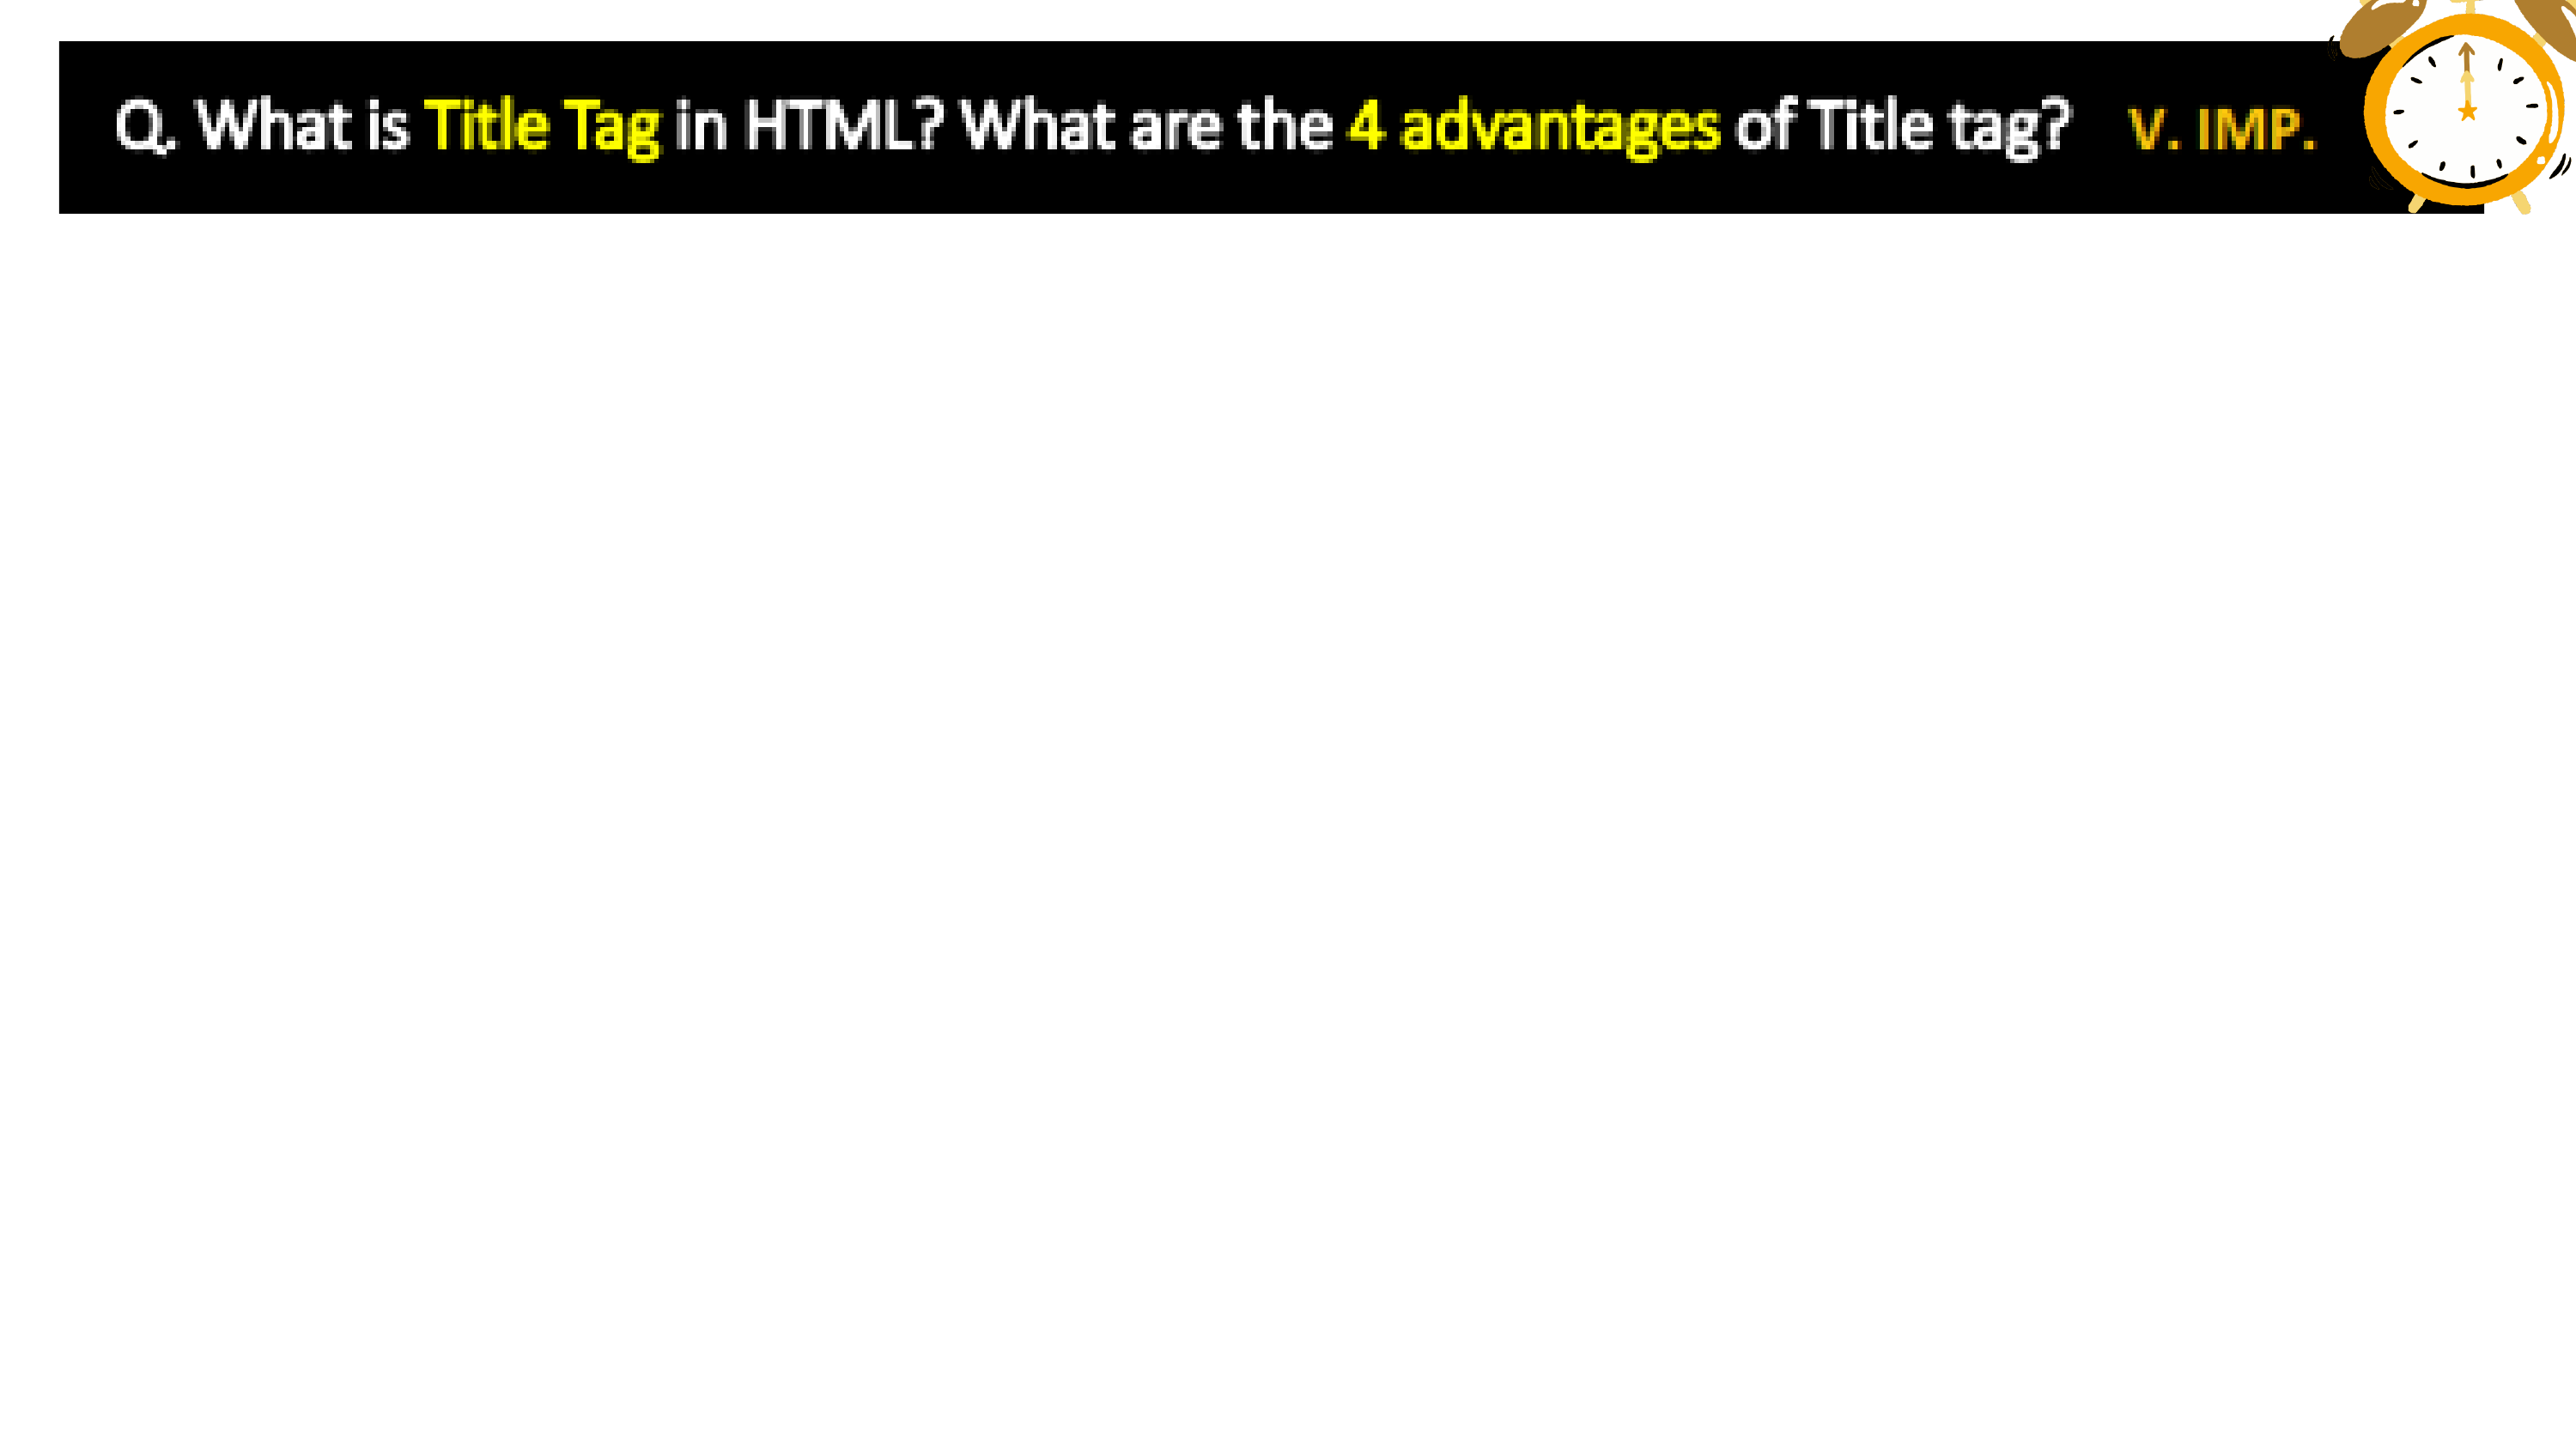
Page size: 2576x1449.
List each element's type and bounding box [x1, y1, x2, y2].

text_box [2327, 0, 2576, 215]
text_box [58, 41, 2327, 214]
